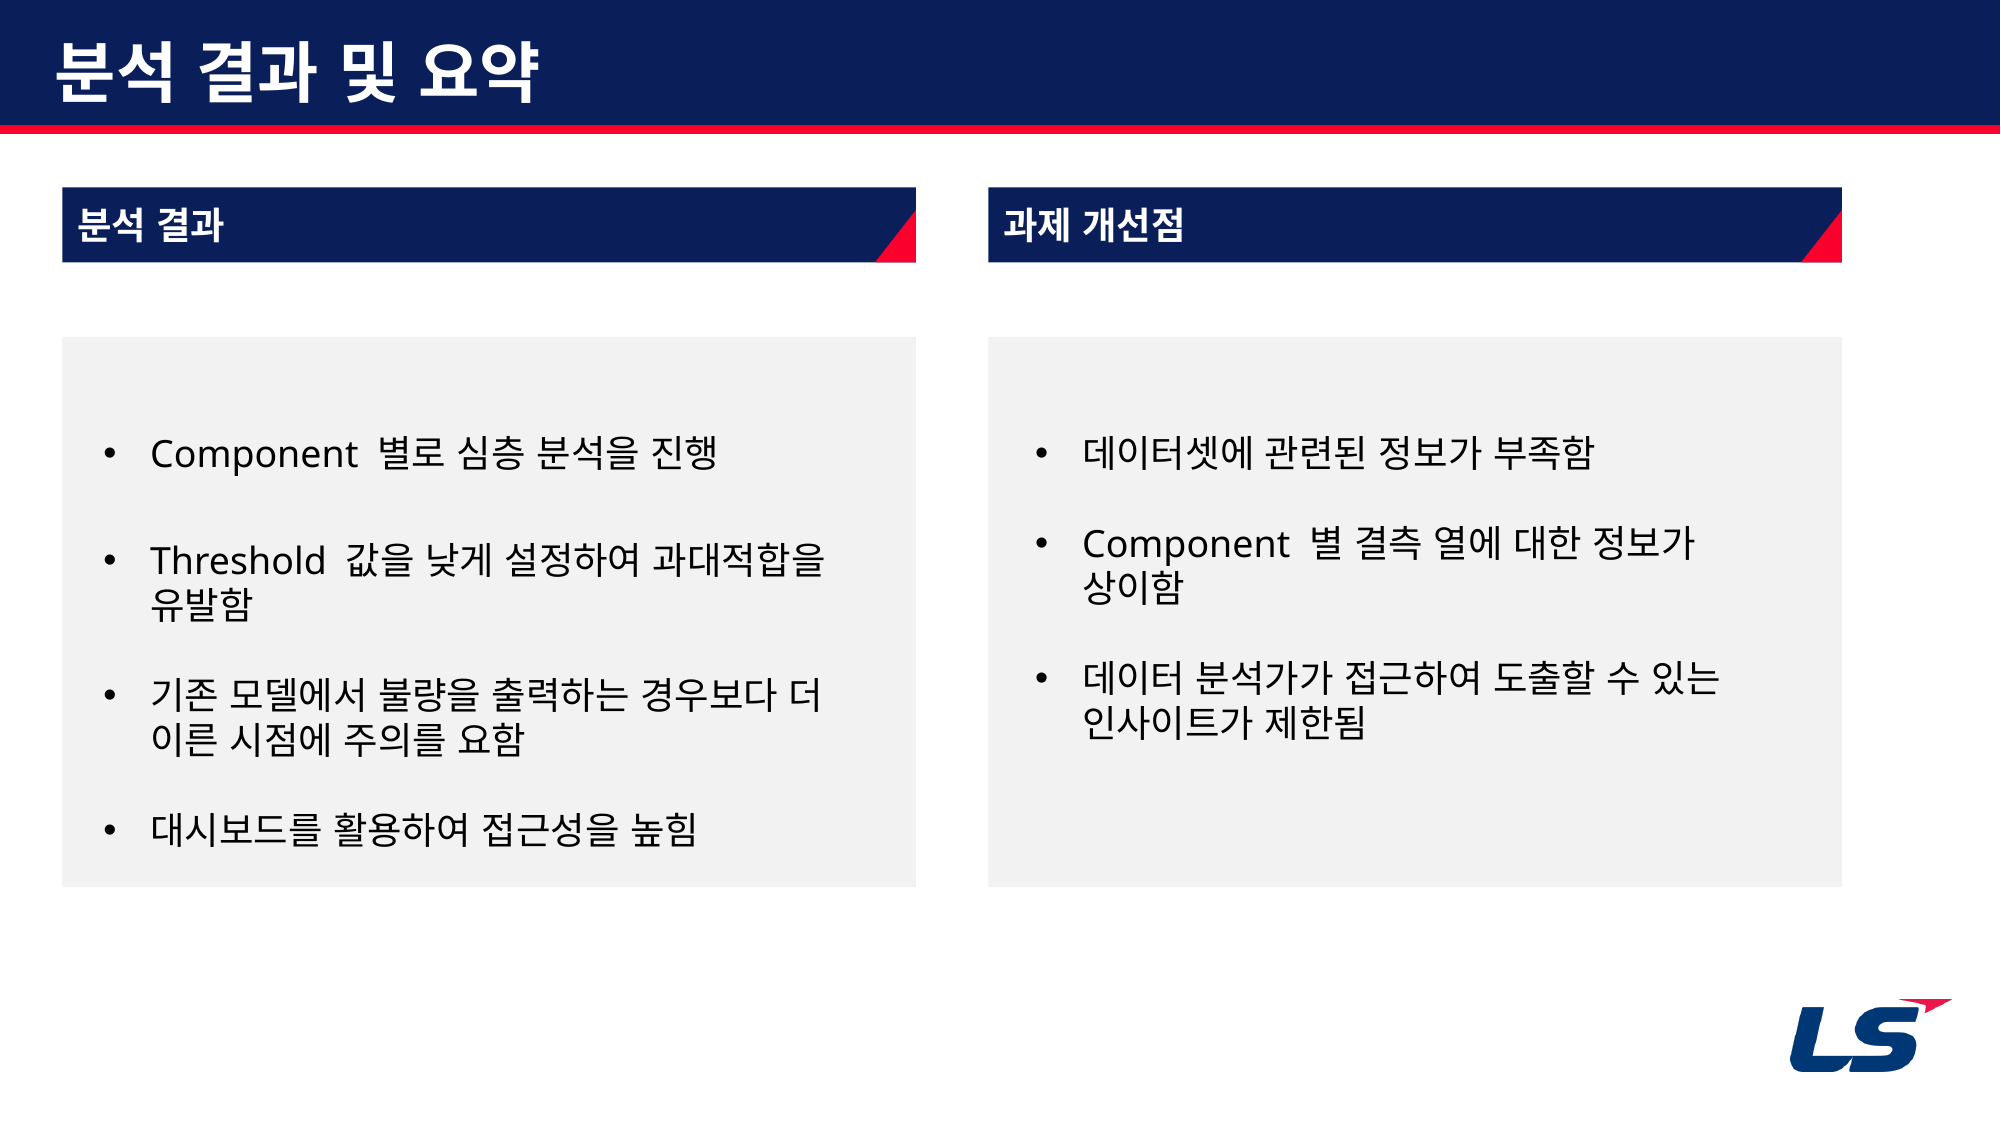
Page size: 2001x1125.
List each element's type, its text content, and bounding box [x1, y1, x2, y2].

text_box [0, 0, 2000, 125]
text_box 분석 결과 및 요약 [40, 23, 1975, 119]
text_box [1798, 207, 1844, 264]
picture [1790, 999, 1952, 1073]
text_box [872, 207, 917, 264]
text_box 분석 결과 [61, 186, 917, 263]
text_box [62, 336, 916, 888]
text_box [988, 336, 1842, 888]
text_box 과제 개선점 [987, 186, 1843, 263]
